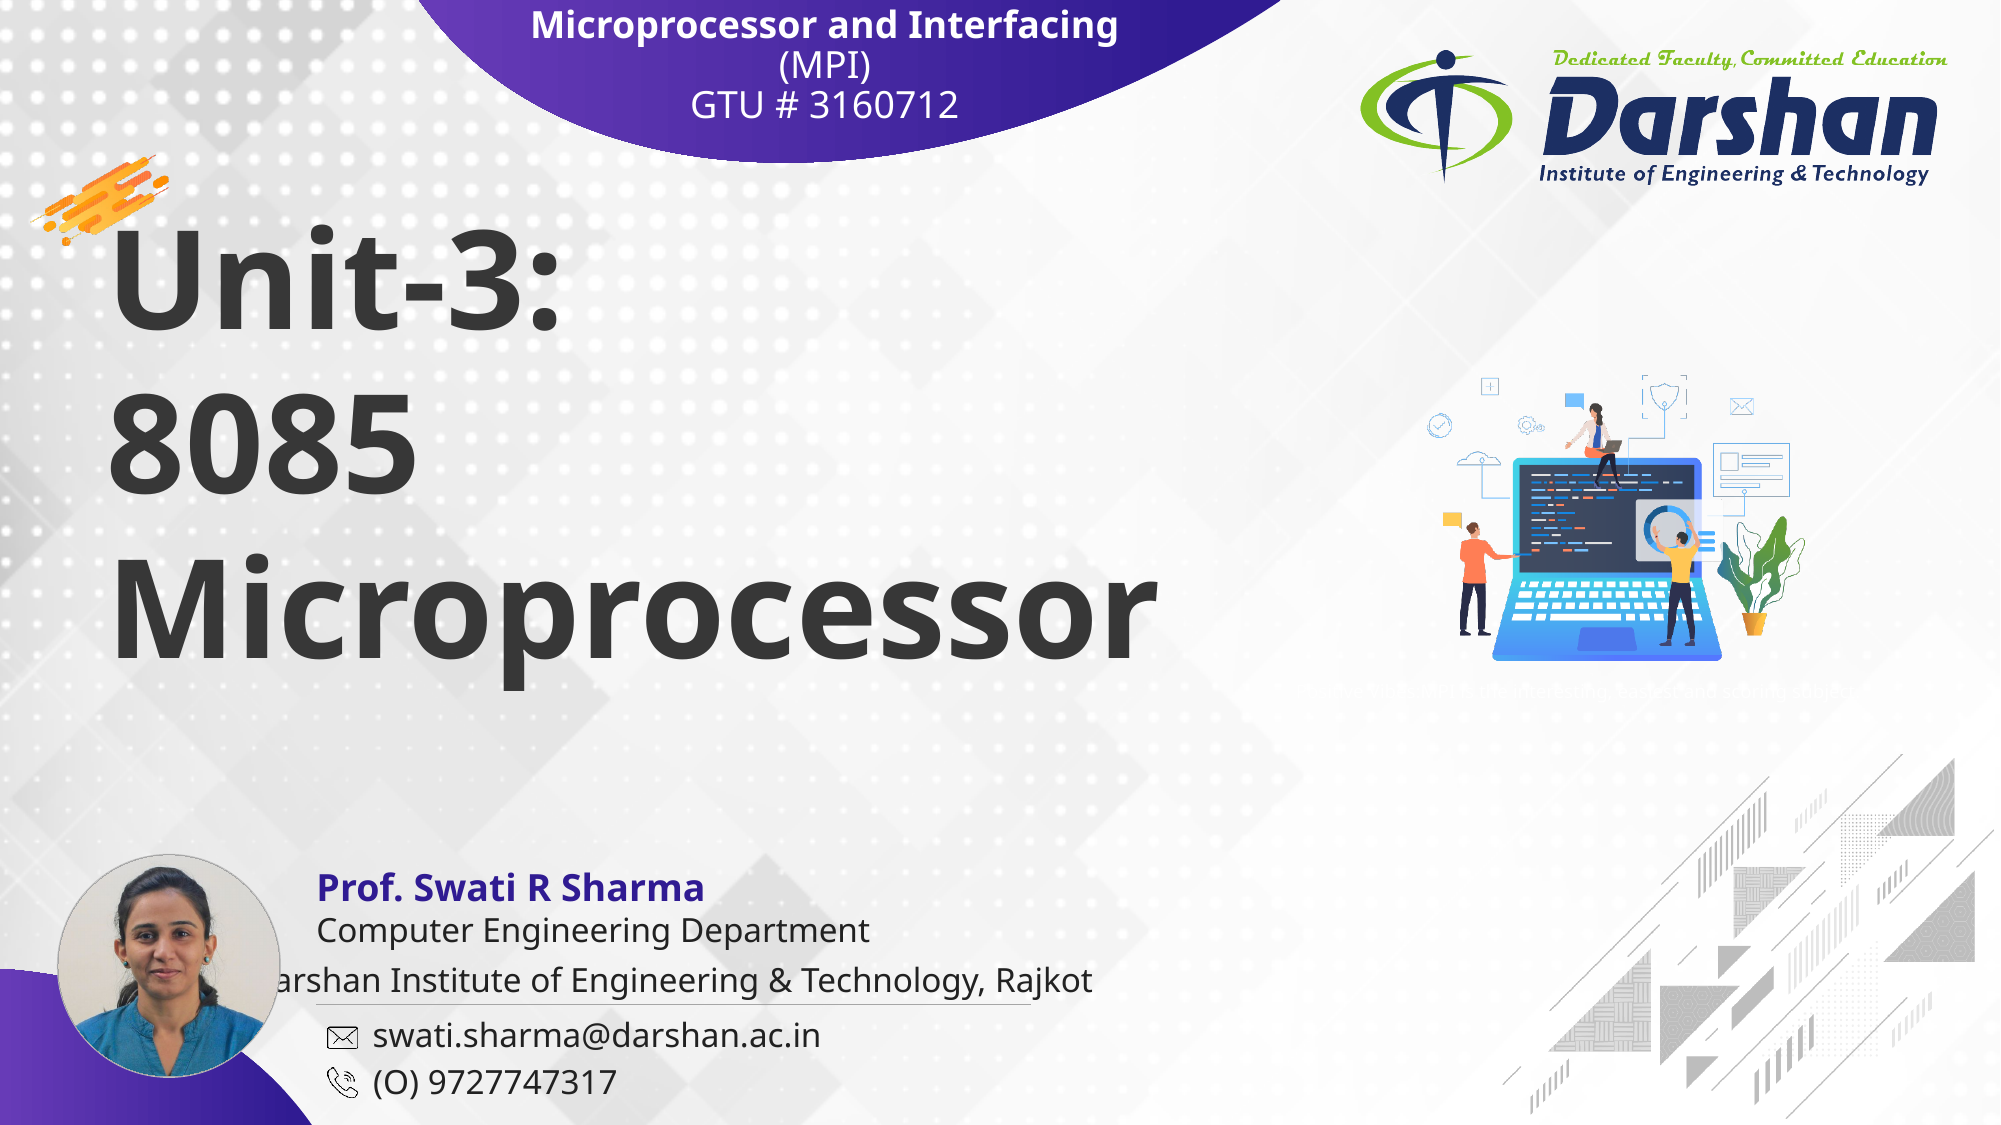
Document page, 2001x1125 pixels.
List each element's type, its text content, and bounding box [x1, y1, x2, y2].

picture [1360, 50, 1948, 186]
list (O) 9727747317 [358, 1059, 972, 1108]
title Unit-3: 8085 Microprocessor [91, 184, 1246, 608]
picture [327, 1022, 357, 1053]
picture [10, 137, 189, 265]
list Microprocessor and Interfacing (MPI) GTU # 3160712 [443, 6, 1207, 127]
list swati.sharma@darshan.ac.in [357, 1013, 971, 1061]
list Prof. Swati R Sharma [301, 865, 1217, 913]
picture [1384, 343, 1847, 692]
list Computer Engineering Department [301, 913, 915, 956]
picture [57, 854, 280, 1077]
picture [327, 1067, 358, 1098]
